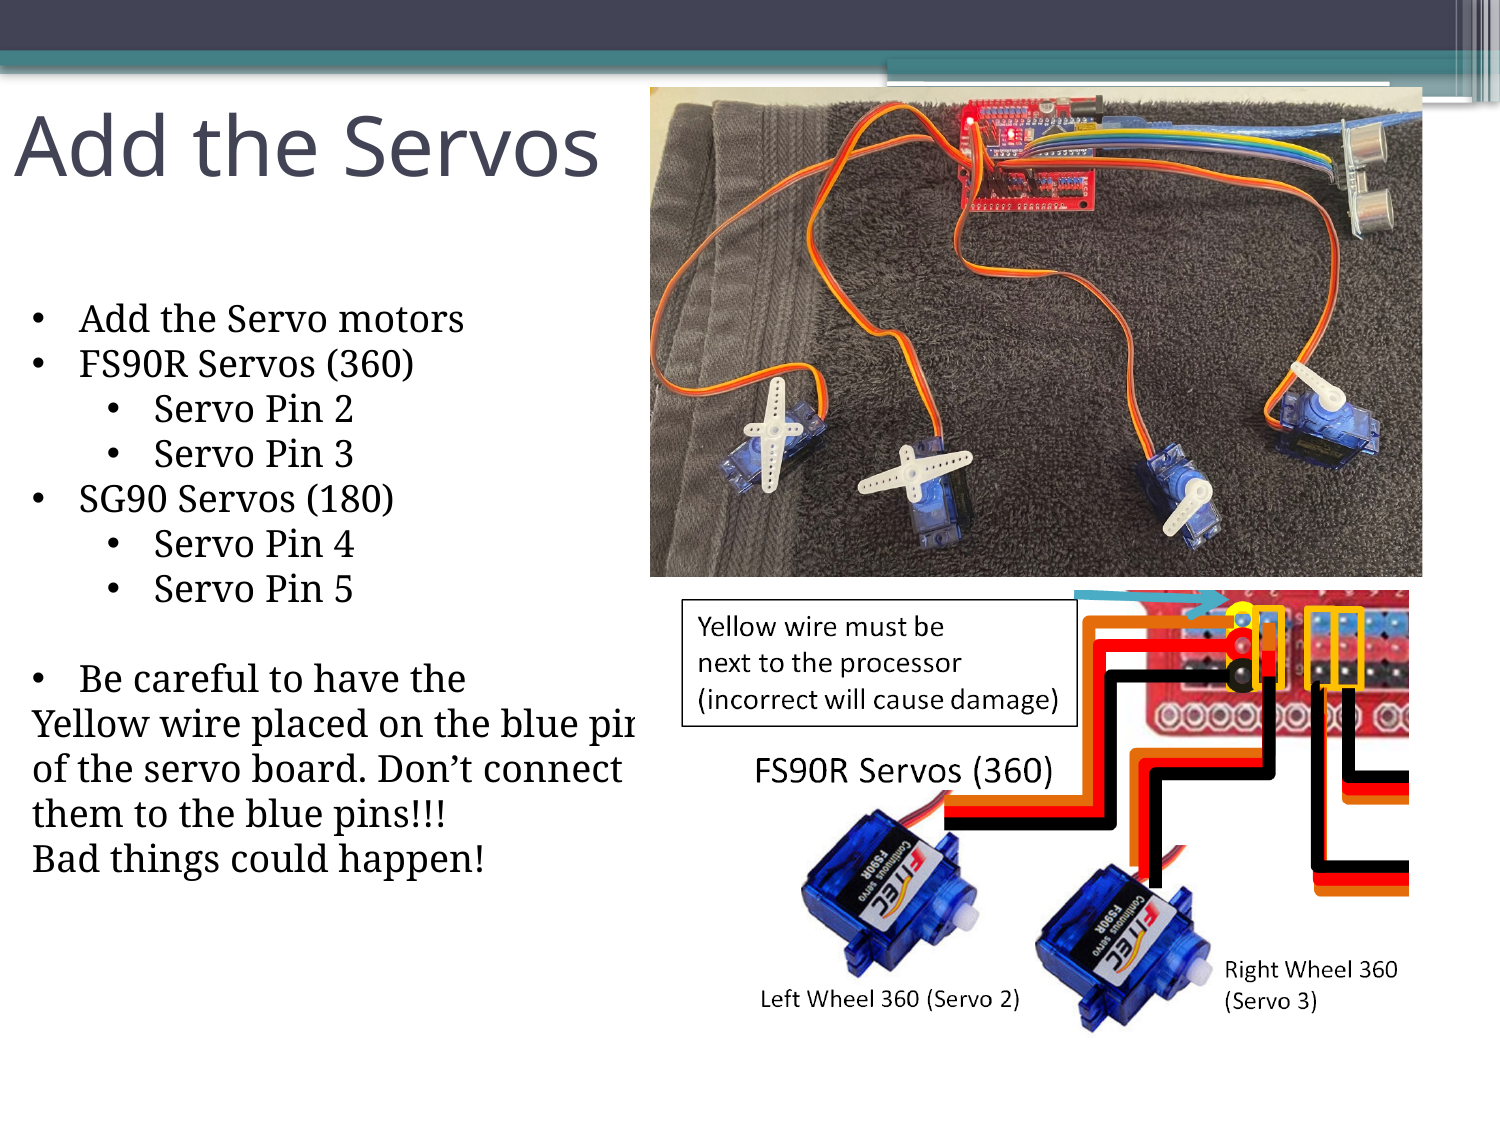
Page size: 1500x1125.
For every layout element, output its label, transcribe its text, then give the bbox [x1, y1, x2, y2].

title Add the Servos [0, 49, 1350, 238]
picture [634, 590, 1410, 1038]
text_box Add the Servo motors FS90R Servos (360) Servo Pin 2 Servo Pin 3 SG90 Servos (180) Servo Pin 4 Servo Pin 5 Be careful to have the Yellow wire placed on the blue pins of the servo board. Don’t connect them to the blue pins!!! Bad things could happen! [17, 287, 647, 888]
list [649, 87, 1423, 577]
